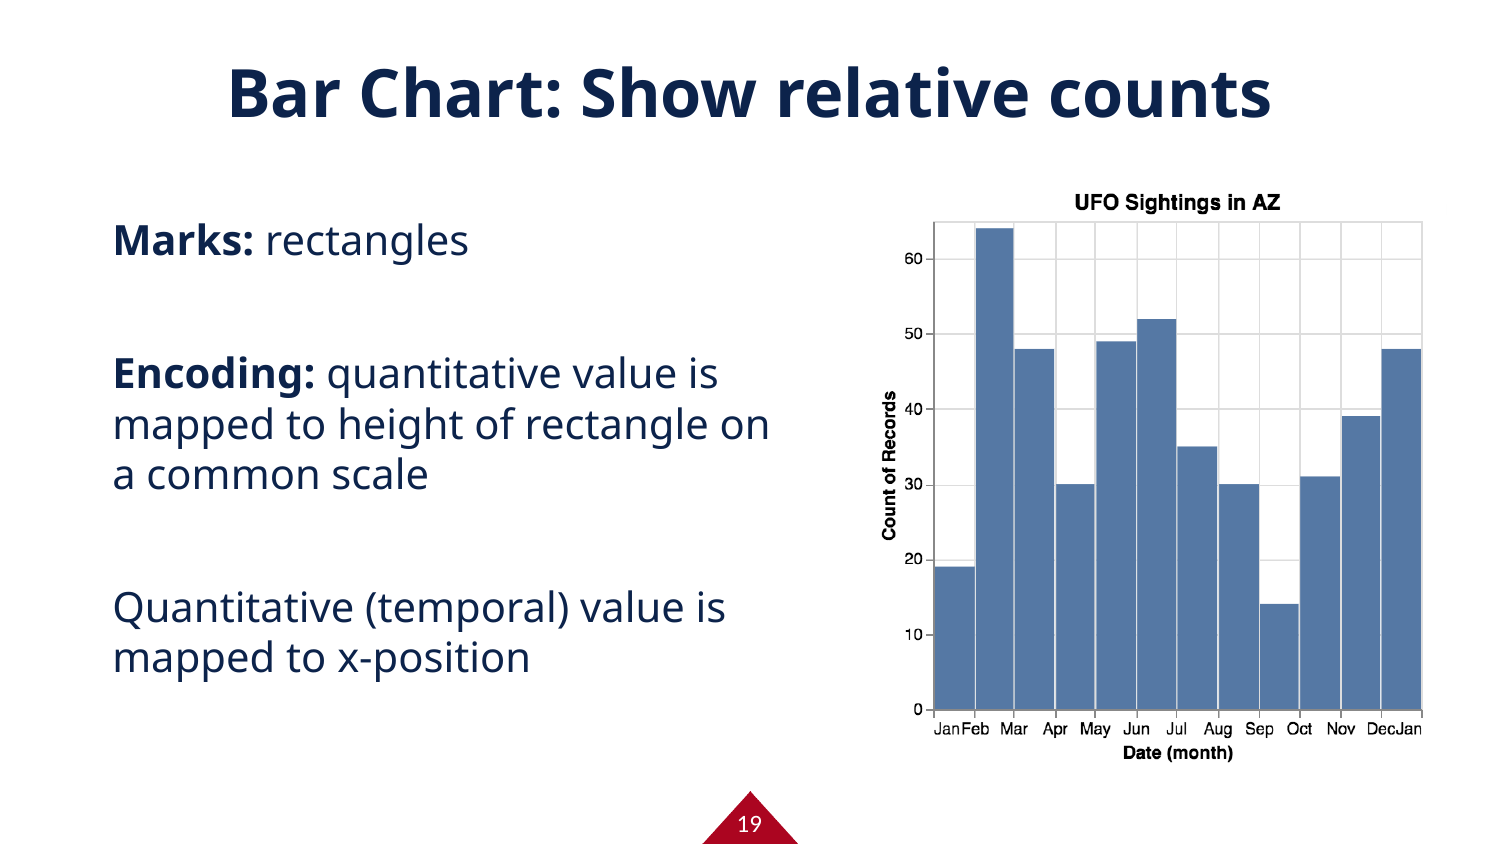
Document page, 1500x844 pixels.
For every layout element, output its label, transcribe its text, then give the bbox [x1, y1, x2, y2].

list Marks: rectangles Encoding: quantitative value is mapped to height of rectangle on a common scale Quantitative (temporal) value is mapped to x-position [97, 206, 791, 782]
title Bar Chart: Show relative counts [112, 0, 1388, 181]
picture [702, 791, 798, 844]
slide_number 19 [707, 800, 791, 844]
picture [866, 180, 1447, 783]
